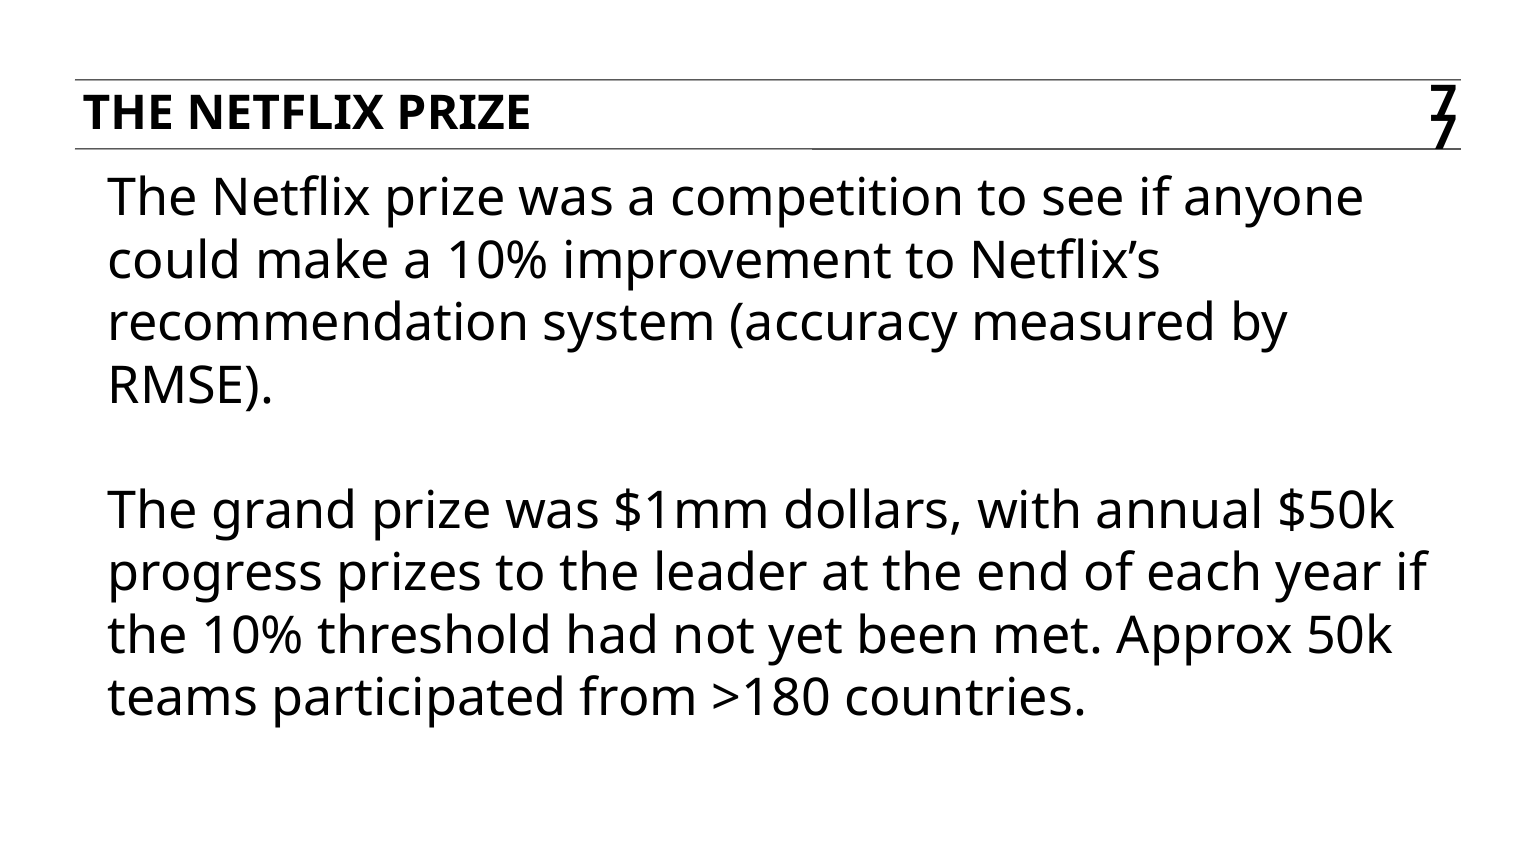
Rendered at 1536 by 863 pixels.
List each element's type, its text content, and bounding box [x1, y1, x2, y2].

text_box The Netflix prize was a competition to see if anyone could make a 10% improvement to Netflix’s recommendation system (accuracy measured by RMSE). The grand prize was $1mm dollars, with annual $50k progress prizes to the leader at the end of each year if the 10% threshold had not yet been met. Approx 50k teams participated from >180 countries. [92, 156, 1468, 734]
list The netflix prize [67, 81, 1118, 132]
slide_number 77 [1419, 86, 1461, 138]
